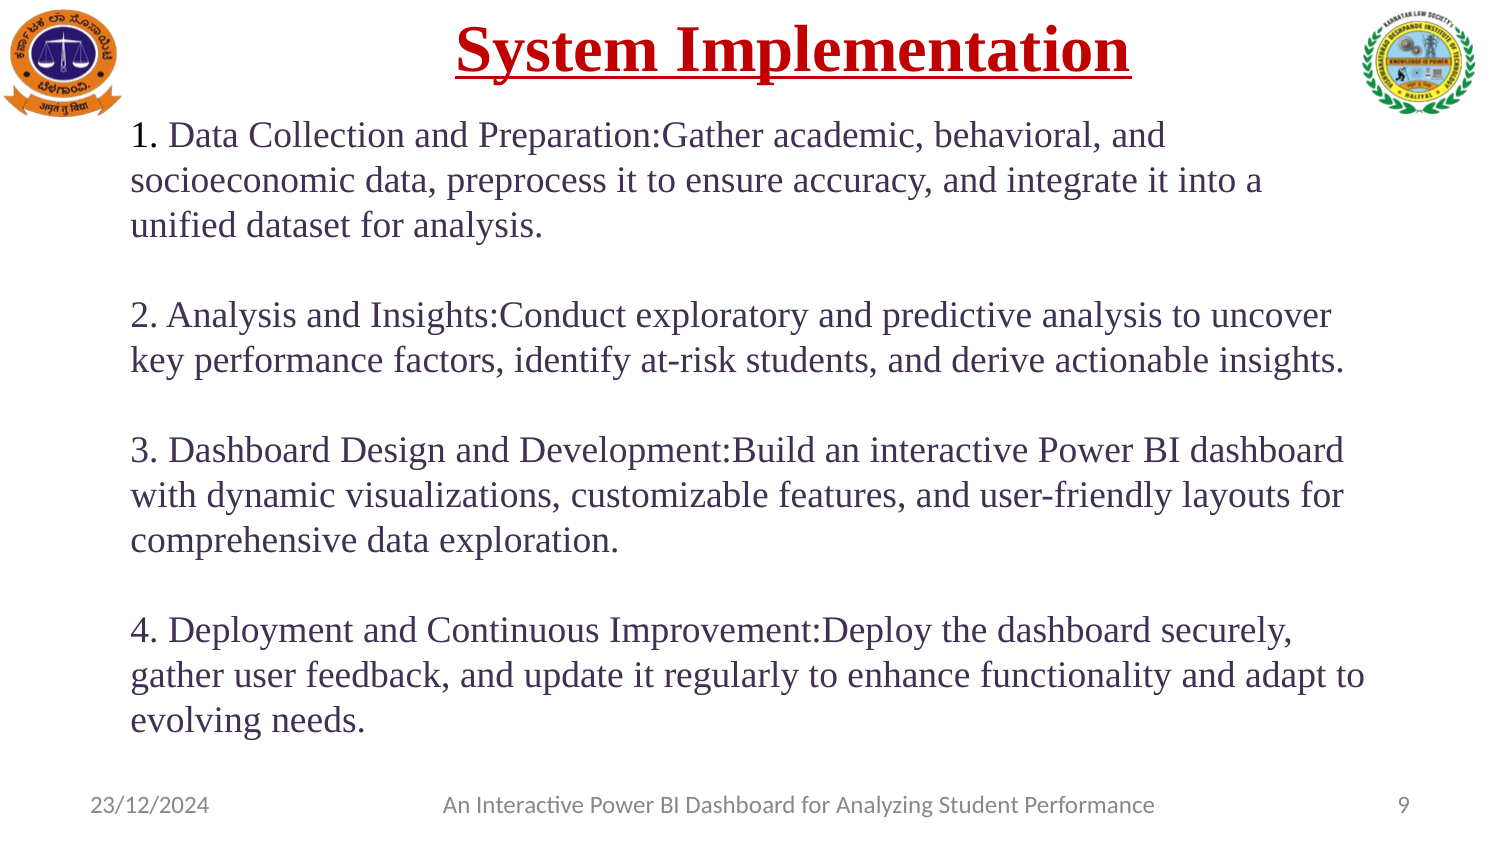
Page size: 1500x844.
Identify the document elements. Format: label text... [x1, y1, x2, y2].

list 1. Data Collection and Preparation:Gather academic, behavioral, and socioeconomic data, preprocess it to ensure accuracy, and integrate it into a unified dataset for analysis. 2. Analysis and Insights:Conduct exploratory and predictive analysis to uncover key performance factors, identify at-risk students, and derive actionable insights. 3. Dashboard Design and Development:Build an interactive Power BI dashboard with dynamic visualizations, customizable features, and user-friendly layouts for comprehensive data exploration. 4. Deployment and Continuous Improvement:Deploy the dashboard securely, gather user feedback, and update it regularly to enhance functionality and adapt to evolving needs. [130, 110, 1370, 762]
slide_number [87, 792, 214, 844]
picture [2, 9, 123, 117]
title System Implementation [455, 5, 1143, 110]
text_box An Interactive Power BI Dashboard for Analyzing Student Performance [436, 792, 1162, 819]
picture [1362, 11, 1475, 115]
slide_number 9 [1390, 792, 1419, 844]
